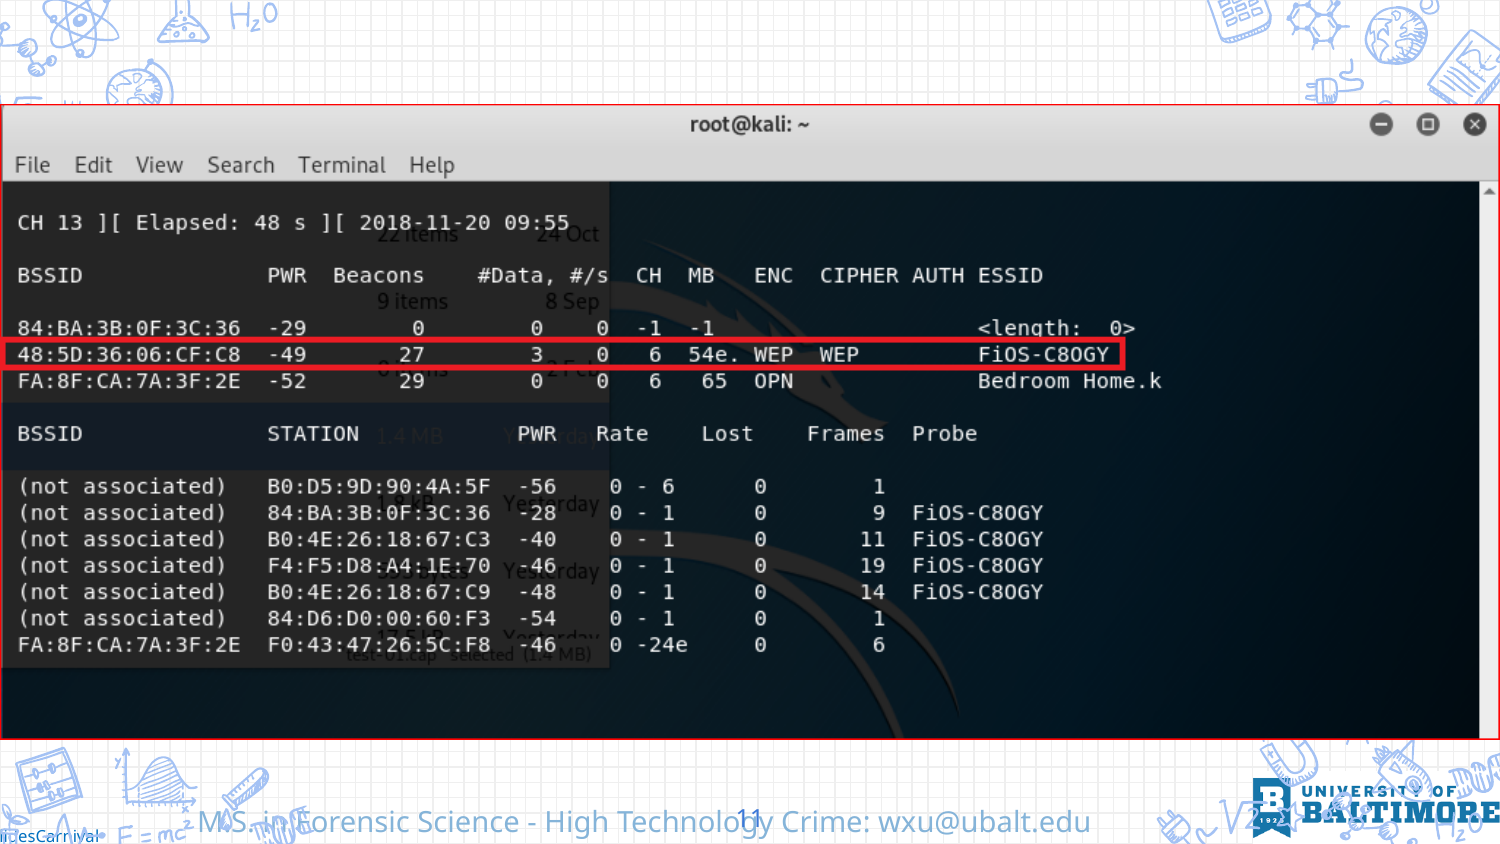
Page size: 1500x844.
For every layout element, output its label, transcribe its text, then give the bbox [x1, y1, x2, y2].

picture [1479, 779, 1483, 790]
picture [1408, 786, 1417, 792]
slide_number 11 [705, 796, 795, 844]
picture [0, 104, 1500, 740]
picture [1388, 823, 1396, 835]
picture [1375, 780, 1390, 791]
picture [1405, 773, 1430, 800]
picture [1481, 771, 1489, 788]
picture [1381, 771, 1421, 792]
picture [1342, 796, 1349, 806]
picture [1253, 771, 1500, 844]
picture [1471, 771, 1479, 786]
picture [1354, 819, 1361, 827]
picture [1283, 771, 1308, 783]
